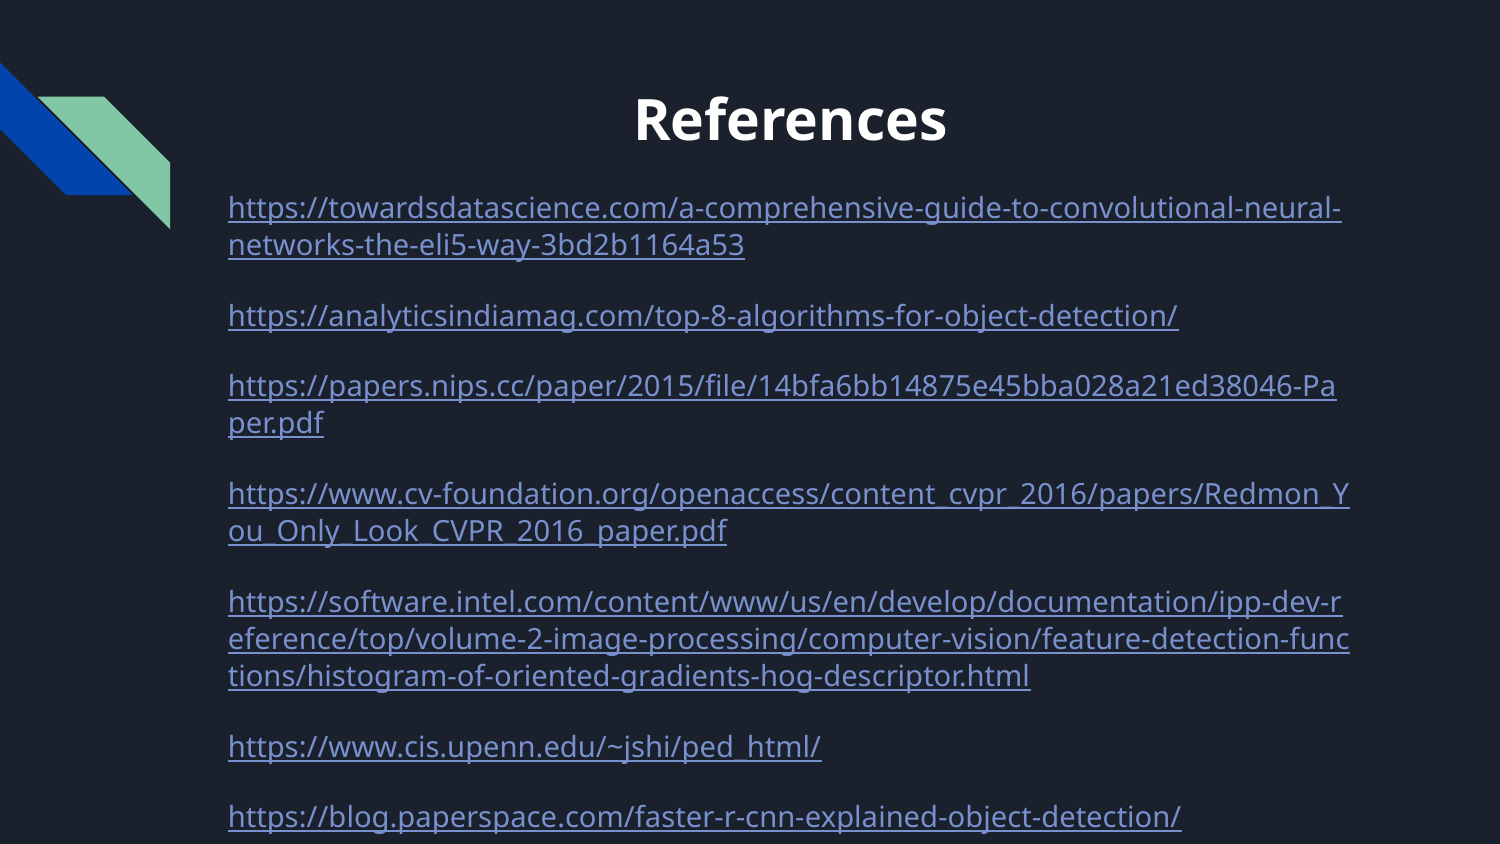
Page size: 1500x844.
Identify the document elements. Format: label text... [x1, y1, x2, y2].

list https://towardsdatascience.com/a-comprehensive-guide-to-convolutional-neural-networks-the-eli5-way-3bd2b1164a53 https://analyticsindiamag.com/top-8-algorithms-for-object-detection/ https://papers.nips.cc/paper/2015/file/14bfa6bb14875e45bba028a21ed38046-Paper.pdf https://www.cv-foundation.org/openaccess/content_cvpr_2016/papers/Redmon_You_Only_Look_CVPR_2016_paper.pdf https://software.intel.com/content/www/us/en/develop/documentation/ipp-dev-reference/top/volume-2-image-processing/computer-vision/feature-detection-functions/histogram-of-oriented-gradients-hog-descriptor.html https://www.cis.upenn.edu/~jshi/ped_html/ https://blog.paperspace.com/faster-r-cnn-explained-object-detection/ [212, 166, 1368, 799]
title References [212, 64, 1368, 166]
